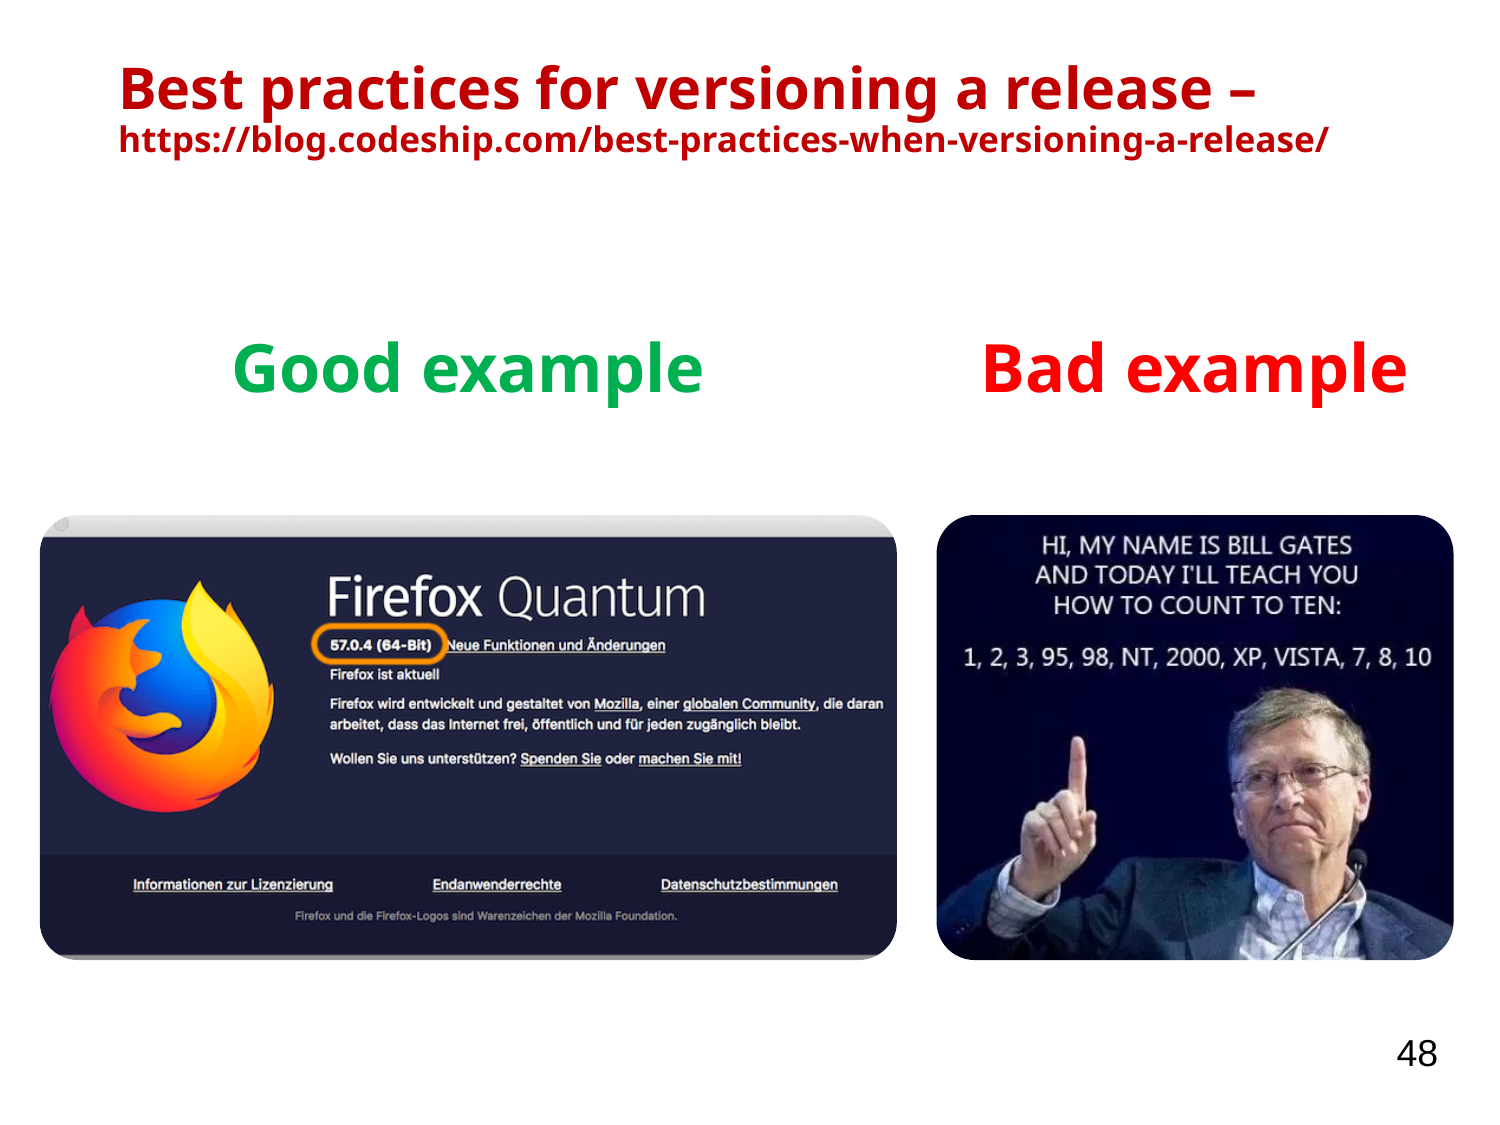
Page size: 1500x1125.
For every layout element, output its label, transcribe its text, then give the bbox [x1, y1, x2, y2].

text_box Bad example [891, 318, 1499, 414]
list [39, 514, 897, 961]
picture [936, 514, 1454, 961]
text_box Best practices for versioning a release – https://blog.codeship.com/best-practices-when-versioning-a-release/ [0, 0, 1500, 219]
slide_number 48 [1276, 1000, 1454, 1103]
text_box Good example [164, 318, 772, 414]
